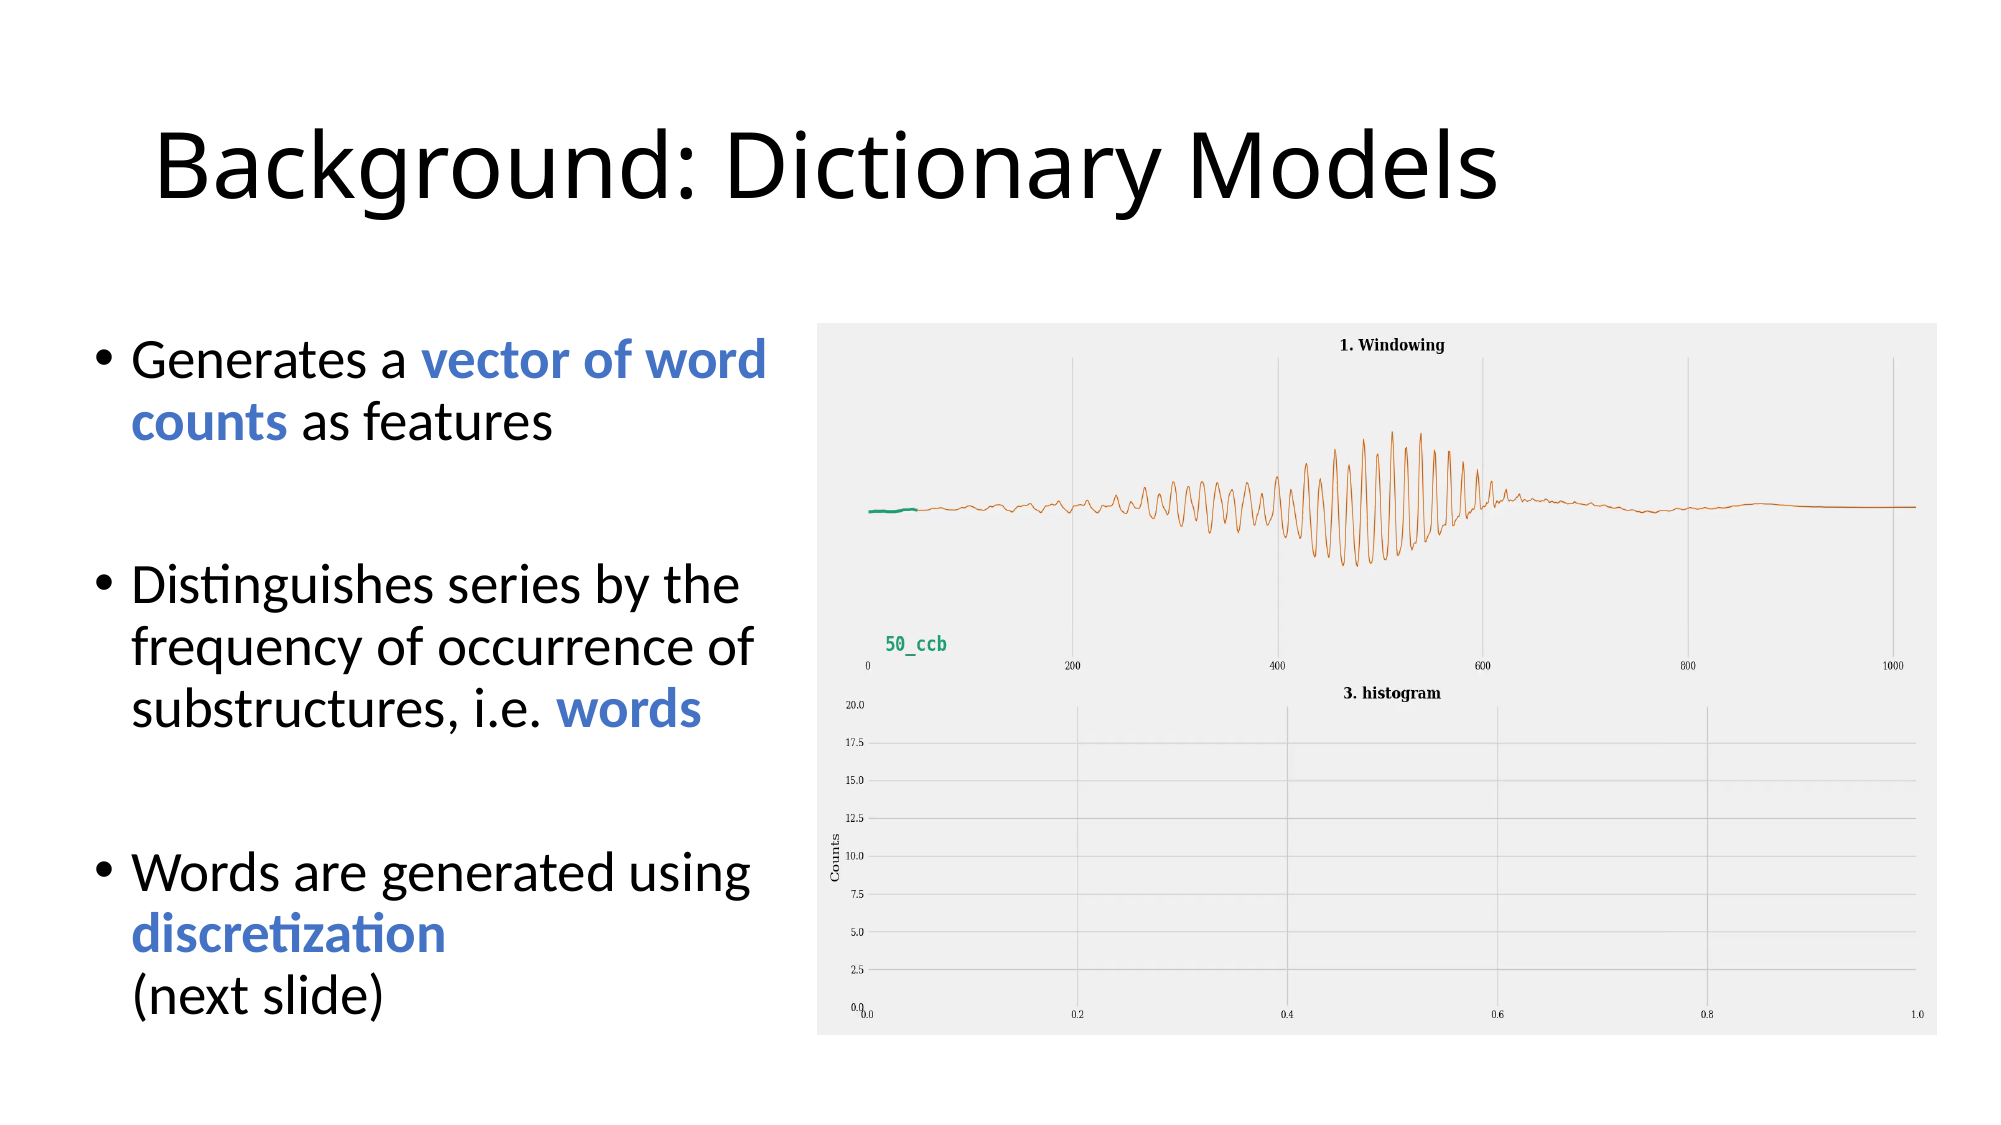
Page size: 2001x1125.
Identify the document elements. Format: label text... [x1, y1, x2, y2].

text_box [816, 322, 1938, 1036]
title Background: Dictionary Models [137, 59, 1863, 278]
list Generates a vector of word counts as features Distinguishes series by the frequency of occurrence of substructures, i.e. words Words are generated using discretization (next slide) [79, 321, 787, 1036]
